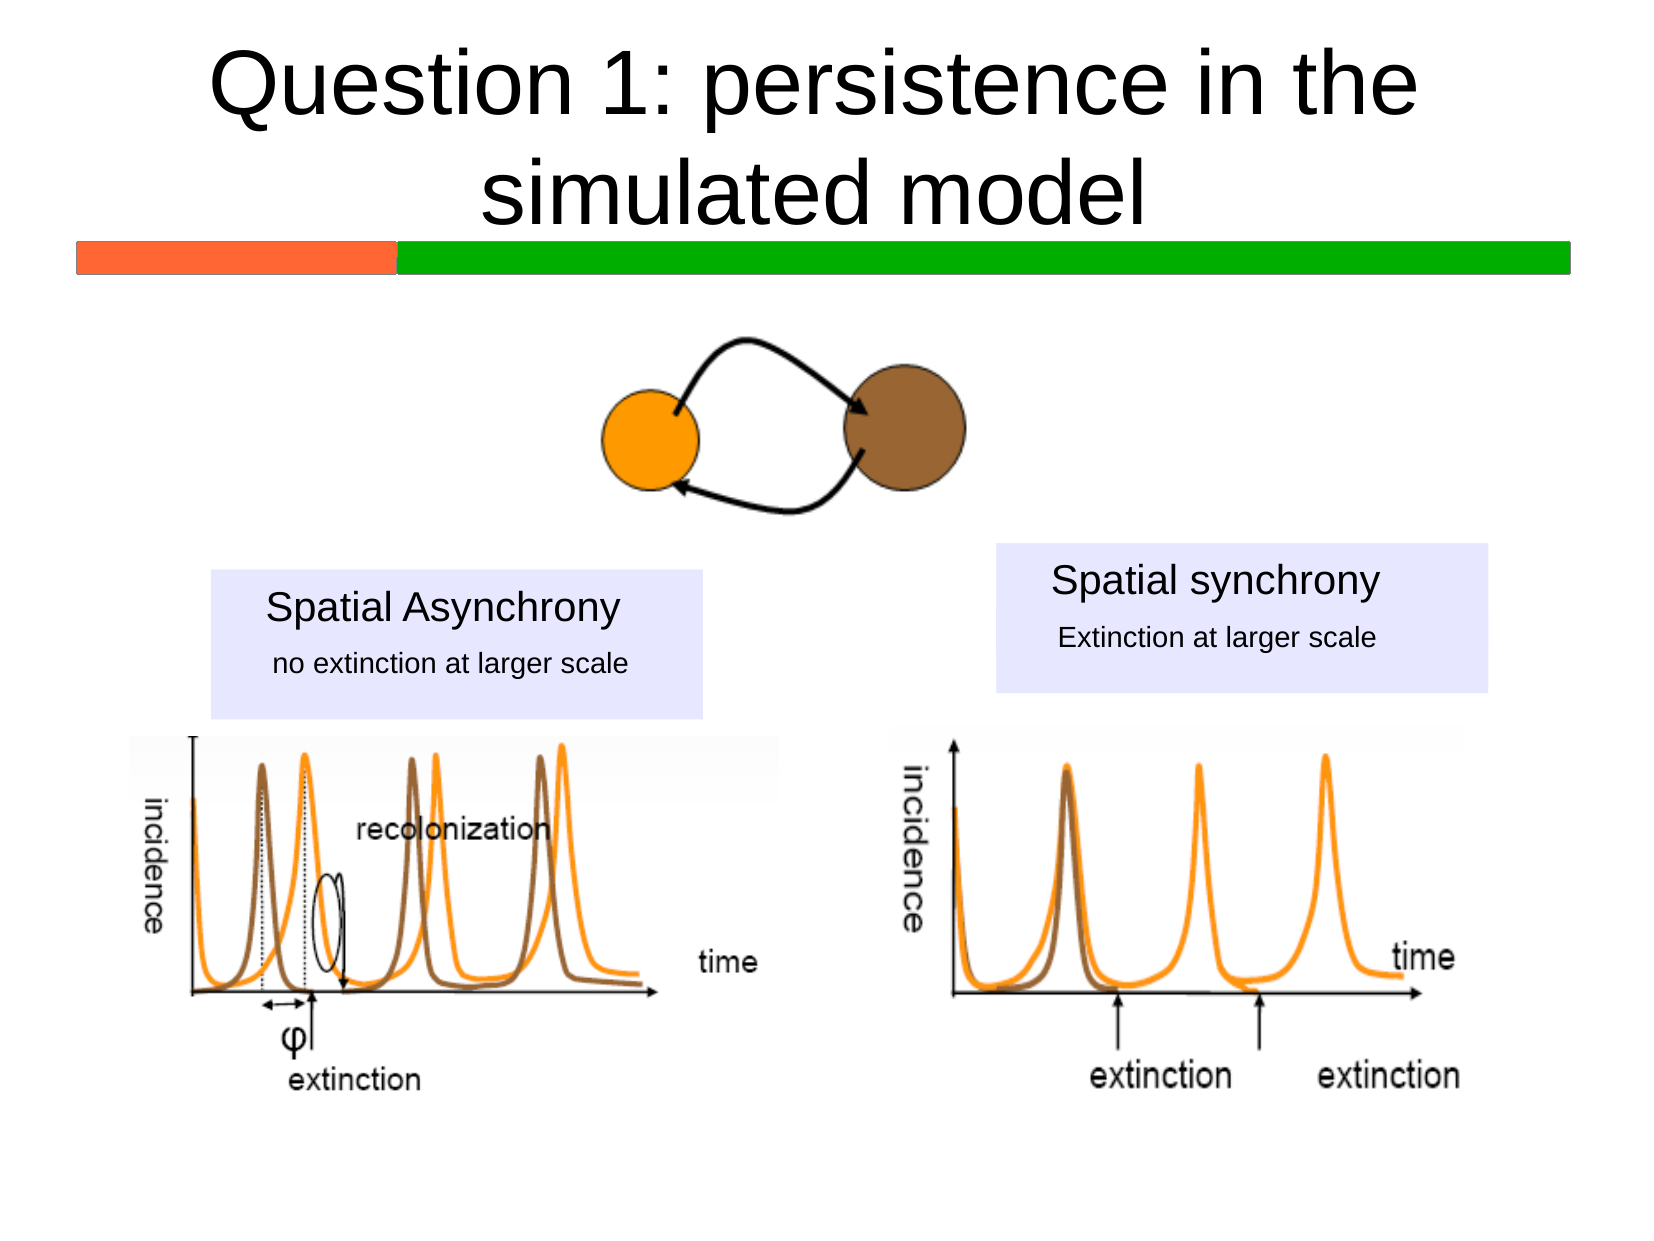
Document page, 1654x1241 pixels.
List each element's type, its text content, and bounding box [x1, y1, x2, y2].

text_box [396, 241, 1571, 275]
picture [889, 725, 1465, 1100]
text_box Asynchronie spatiale [996, 689, 1489, 694]
text_box Asynchronie spatiale [211, 715, 703, 720]
text_box [76, 243, 397, 275]
text_box no extinction at larger scale [211, 634, 703, 715]
text_box Spatial Asynchrony [211, 569, 703, 634]
picture [541, 304, 993, 544]
text_box Spatial synchrony [996, 543, 1489, 608]
text_box Extinction at larger scale [996, 608, 1489, 689]
text_box Question 1: persistence in the simulated model [70, 22, 1559, 243]
picture [129, 736, 780, 1111]
